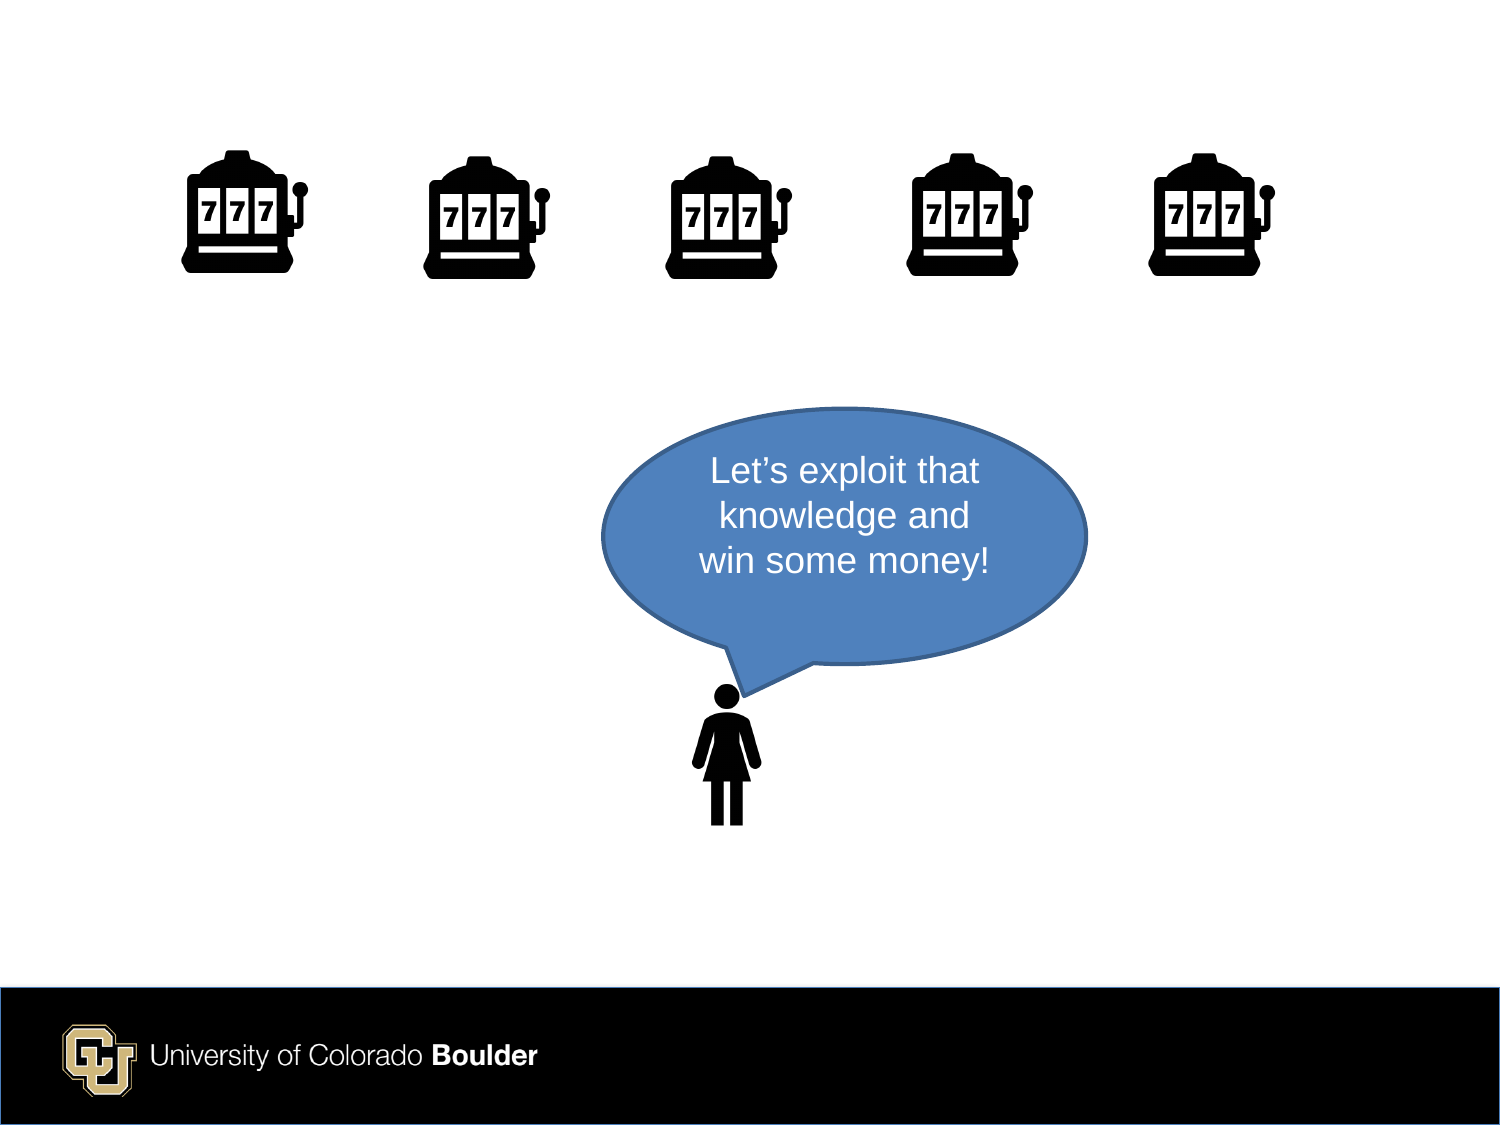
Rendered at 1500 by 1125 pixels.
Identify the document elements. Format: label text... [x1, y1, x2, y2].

picture [650, 141, 802, 293]
text_box Let’s exploit that knowledge and win some money! [601, 406, 1089, 677]
picture [408, 141, 560, 293]
picture [892, 139, 1044, 290]
picture [166, 136, 318, 287]
picture [650, 679, 802, 830]
picture [1134, 139, 1286, 290]
